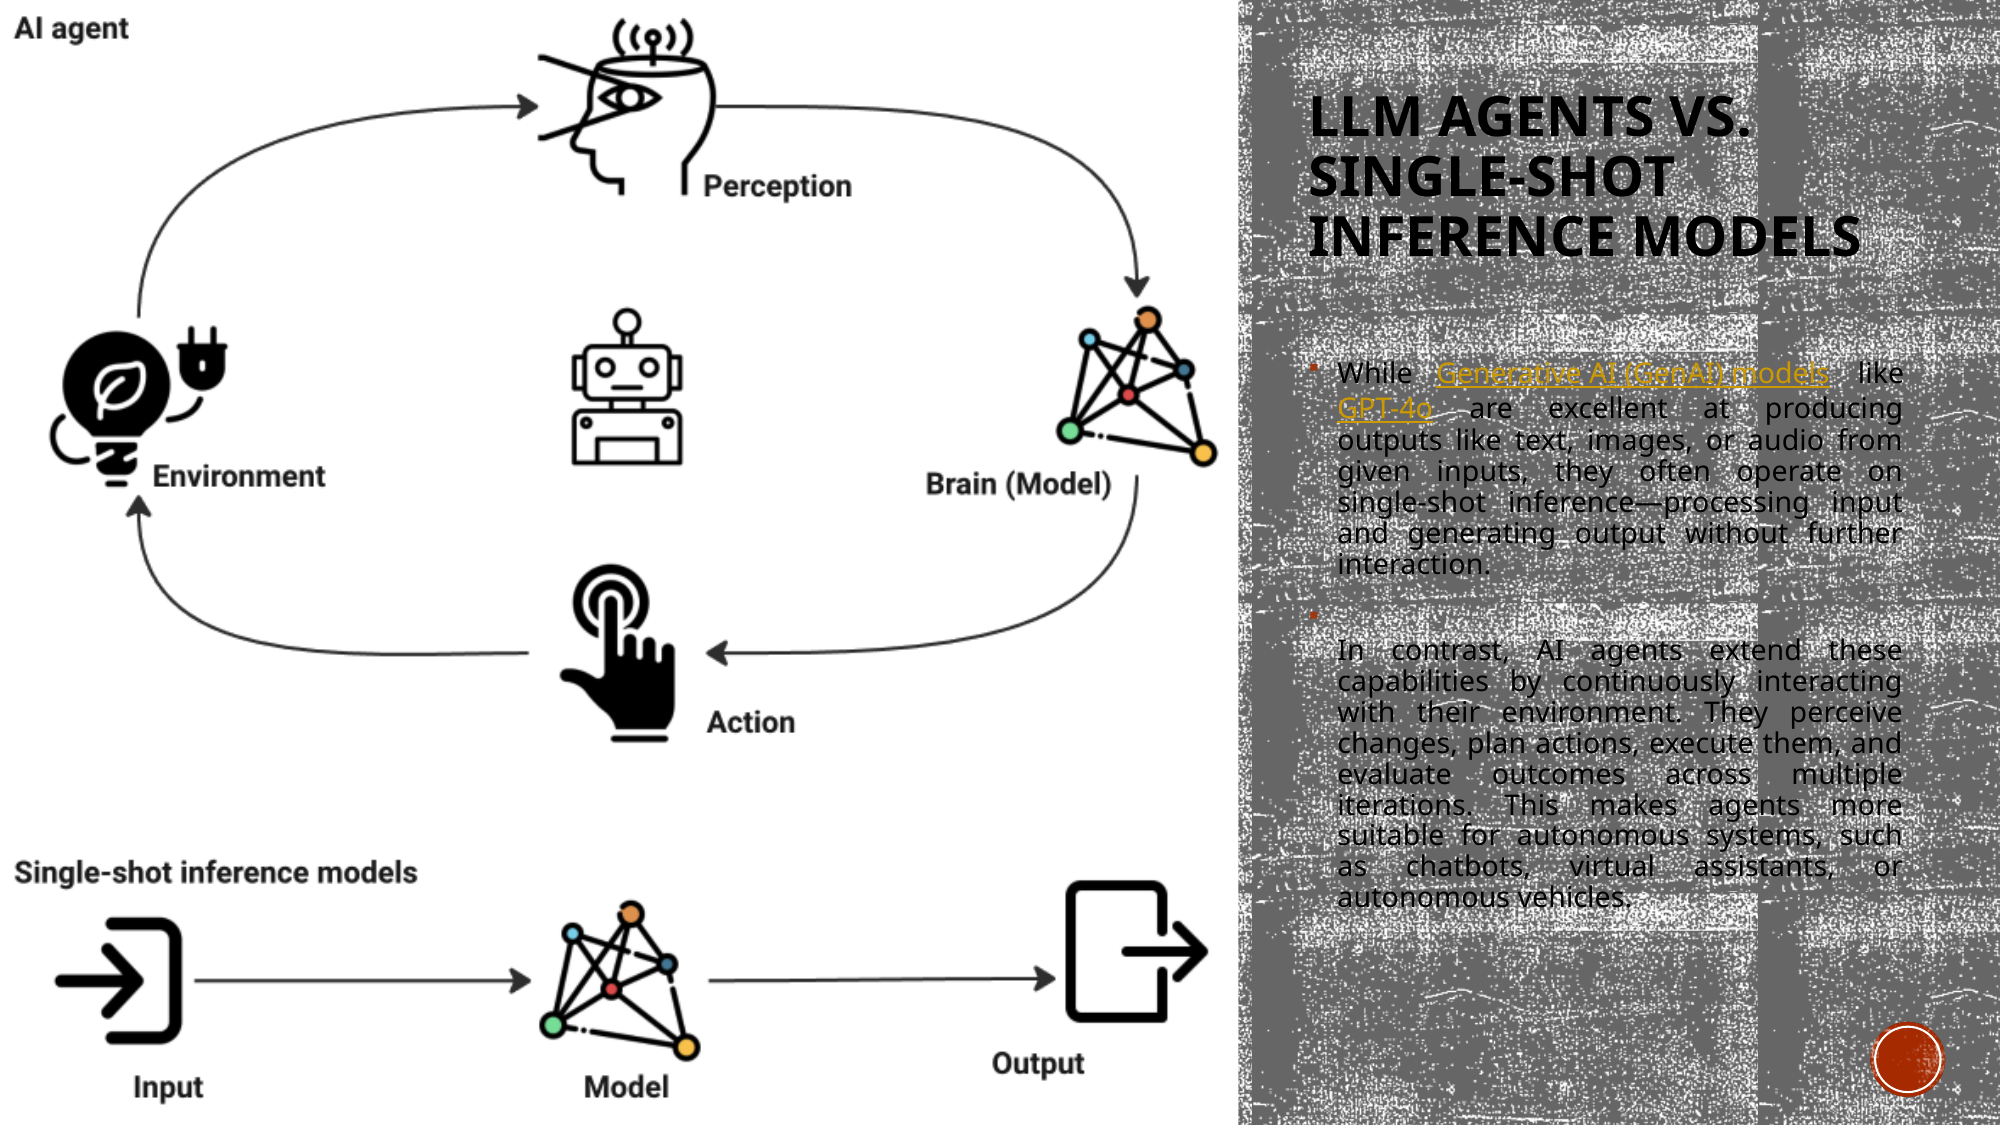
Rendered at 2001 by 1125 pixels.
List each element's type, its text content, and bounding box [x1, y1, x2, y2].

list While Generative AI (GenAI) models like GPT-4o are excellent at producing outputs like text, images, or audio from given inputs, they often operate on single-shot inference—processing input and generating output without further interaction. In contrast, AI agents extend these capabilities by continuously interacting with their environment. They perceive changes, plan actions, execute them, and evaluate outcomes across multiple iterations. This makes agents more suitable for autonomous systems, such as chatbots, virtual assistants, or autonomous vehicles. [1293, 348, 1920, 1013]
picture [0, 0, 1239, 1125]
title LLM Agents vs. Single-Shot Inference Models [1293, 79, 1920, 344]
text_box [1872, 1024, 1943, 1096]
text_box [1239, 0, 2000, 1125]
